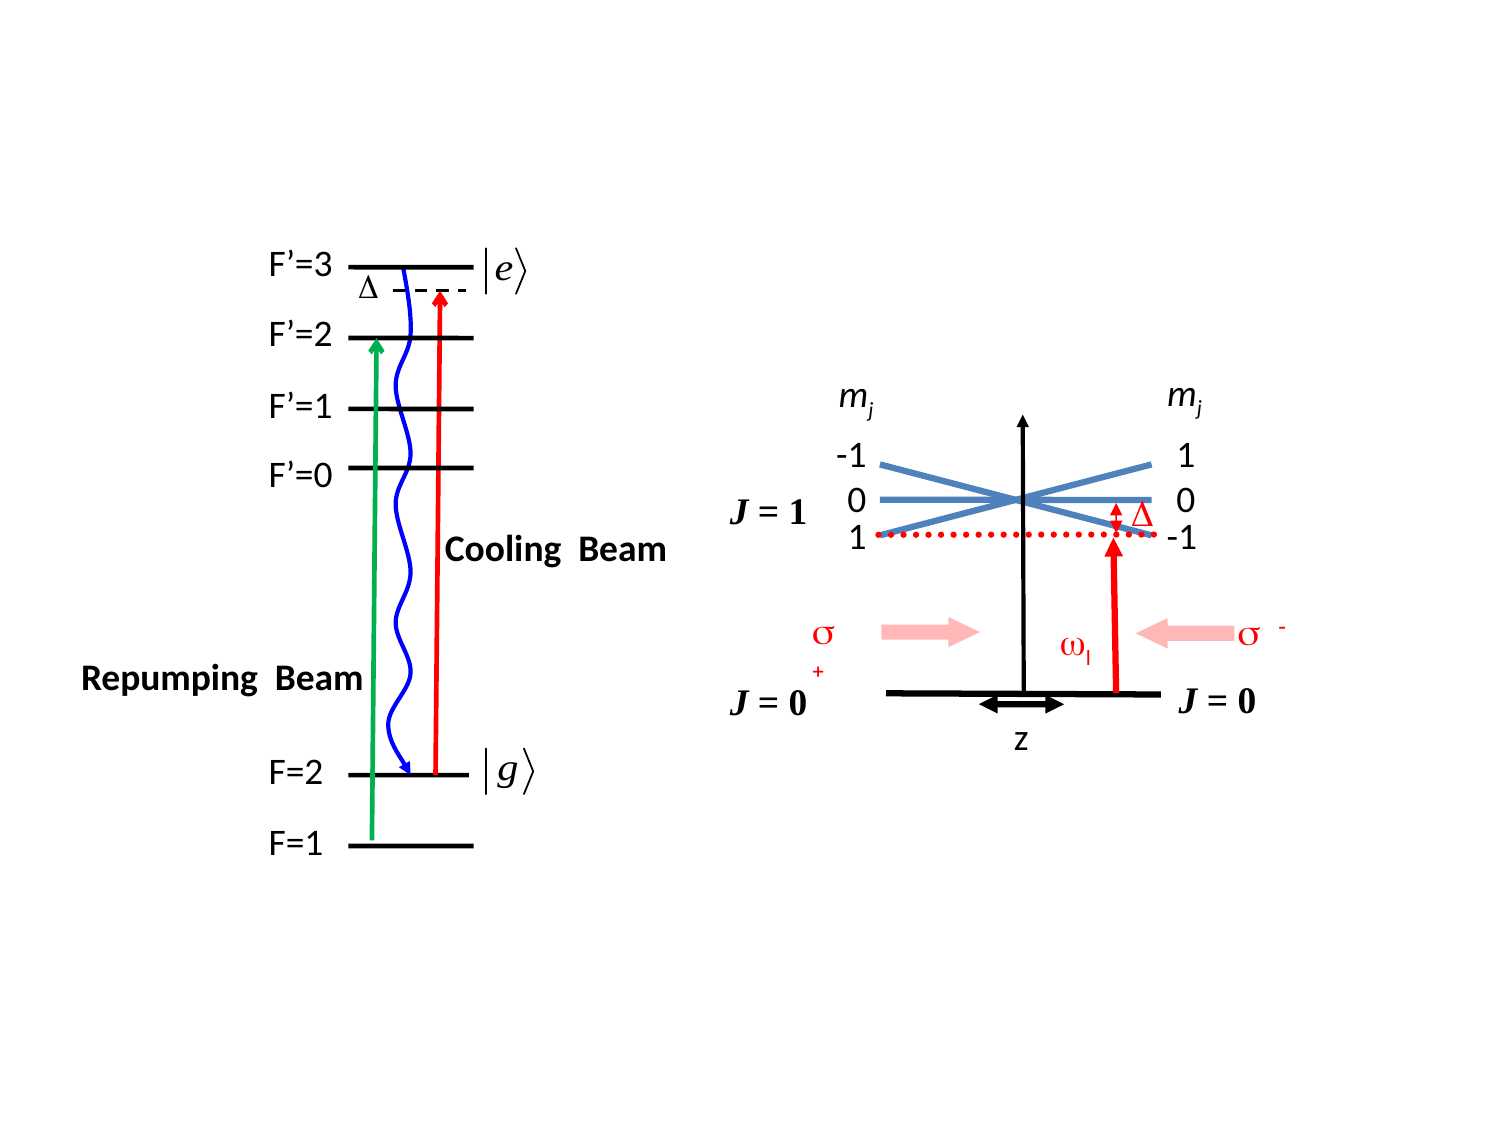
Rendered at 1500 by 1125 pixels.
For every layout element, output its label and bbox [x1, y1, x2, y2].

text_box [714, 361, 1318, 767]
text_box [64, 231, 684, 872]
